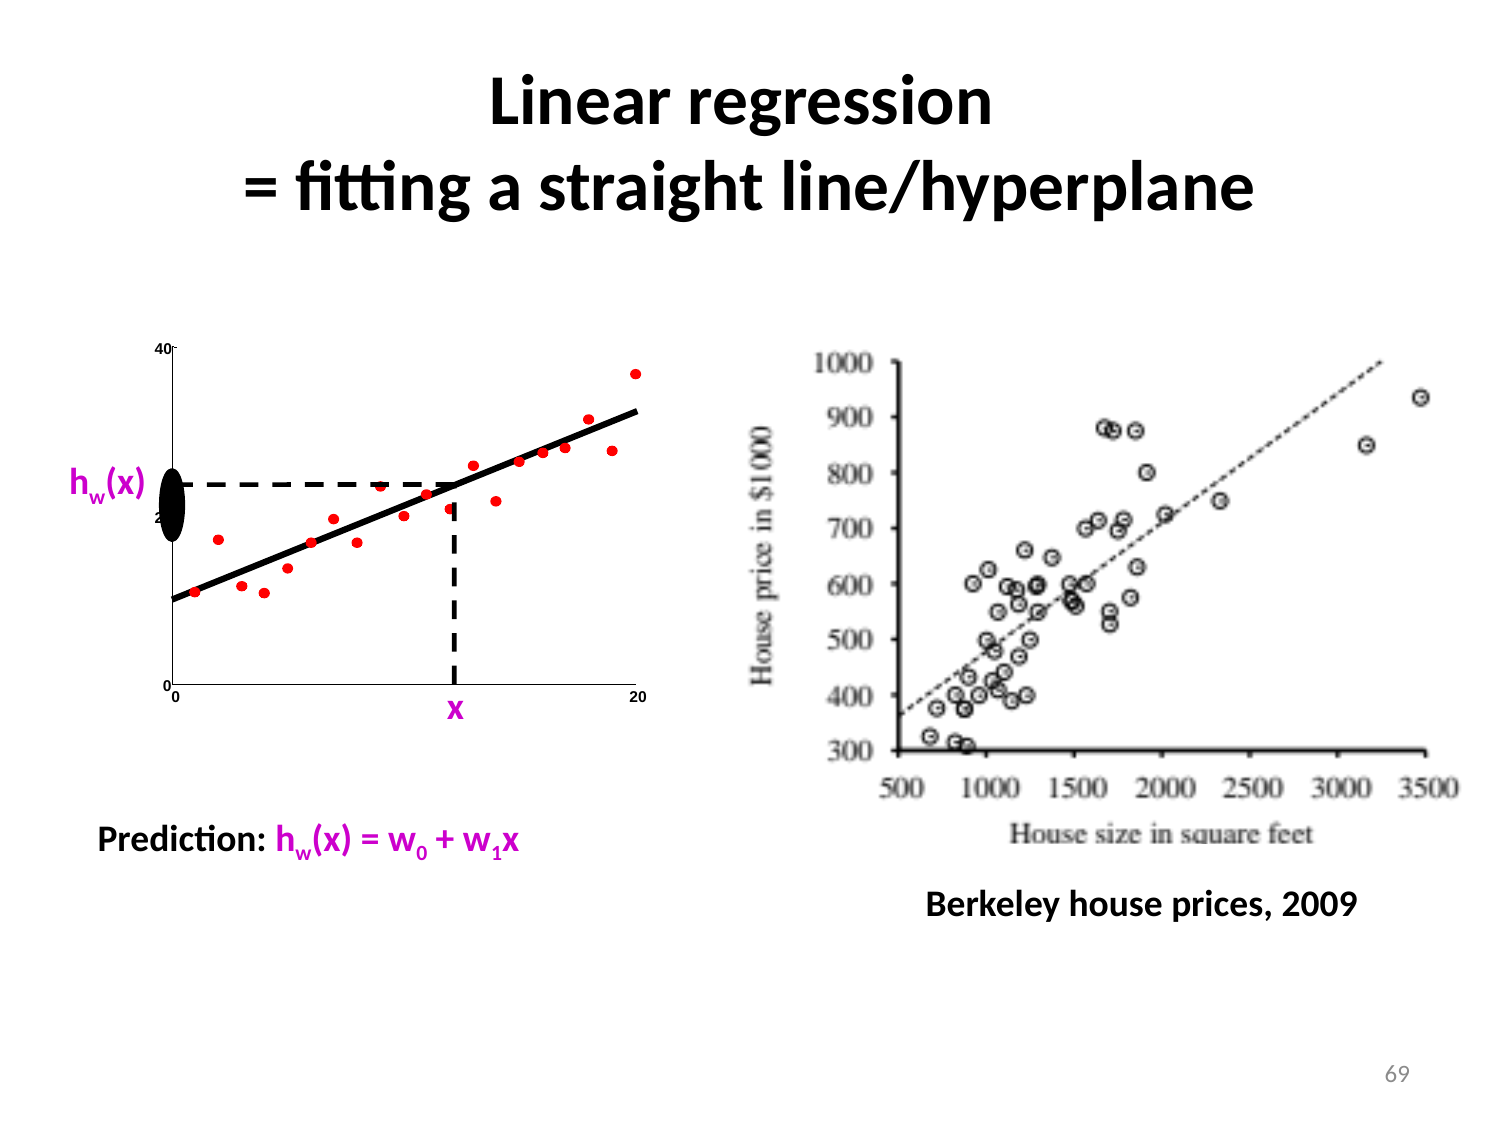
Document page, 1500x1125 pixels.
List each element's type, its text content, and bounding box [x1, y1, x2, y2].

text_box x [432, 674, 479, 735]
text_box [189, 587, 200, 597]
text_box [538, 448, 548, 458]
slide_number 69 [1074, 1042, 1425, 1103]
text_box [282, 564, 293, 573]
text_box [583, 415, 594, 424]
text_box [607, 446, 617, 456]
picture [732, 327, 1471, 844]
text_box [236, 581, 247, 591]
title Linear regression = fitting a straight line/hyperplane [75, 45, 1425, 233]
text_box [514, 457, 524, 467]
text_box [491, 496, 501, 506]
text_box hw(x) [54, 449, 161, 516]
text_box [259, 588, 270, 598]
text_box [560, 443, 570, 453]
text_box 0 [171, 687, 181, 707]
text_box [468, 461, 479, 471]
text_box 0 [162, 676, 172, 695]
text_box 20 [629, 687, 647, 707]
text_box Prediction: hw(x) = w0 + w1x [82, 806, 535, 873]
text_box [161, 470, 455, 540]
text_box Berkeley house prices, 2009 [910, 871, 1374, 932]
text_box 40 [154, 338, 173, 358]
text_box [630, 369, 641, 379]
